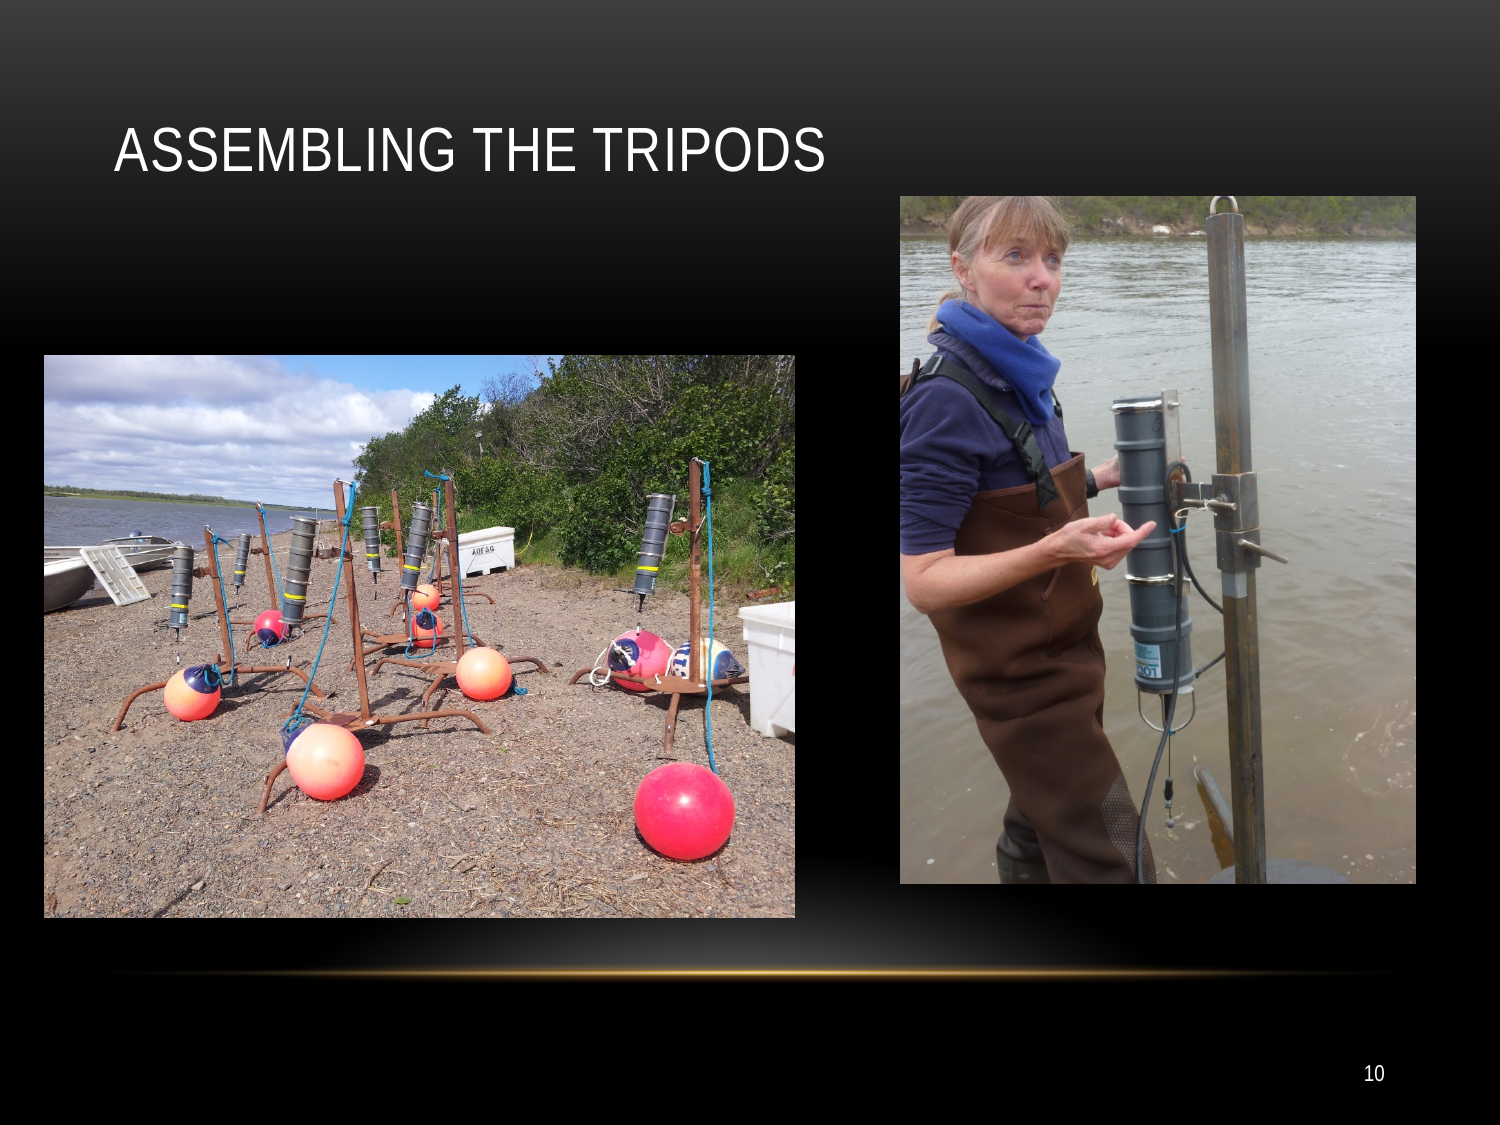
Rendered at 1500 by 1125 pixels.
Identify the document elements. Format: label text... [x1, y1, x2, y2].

slide_number 10 [1237, 1042, 1400, 1103]
title Assembling the tripods [99, 3, 1400, 192]
picture [0, 0, 1500, 1125]
